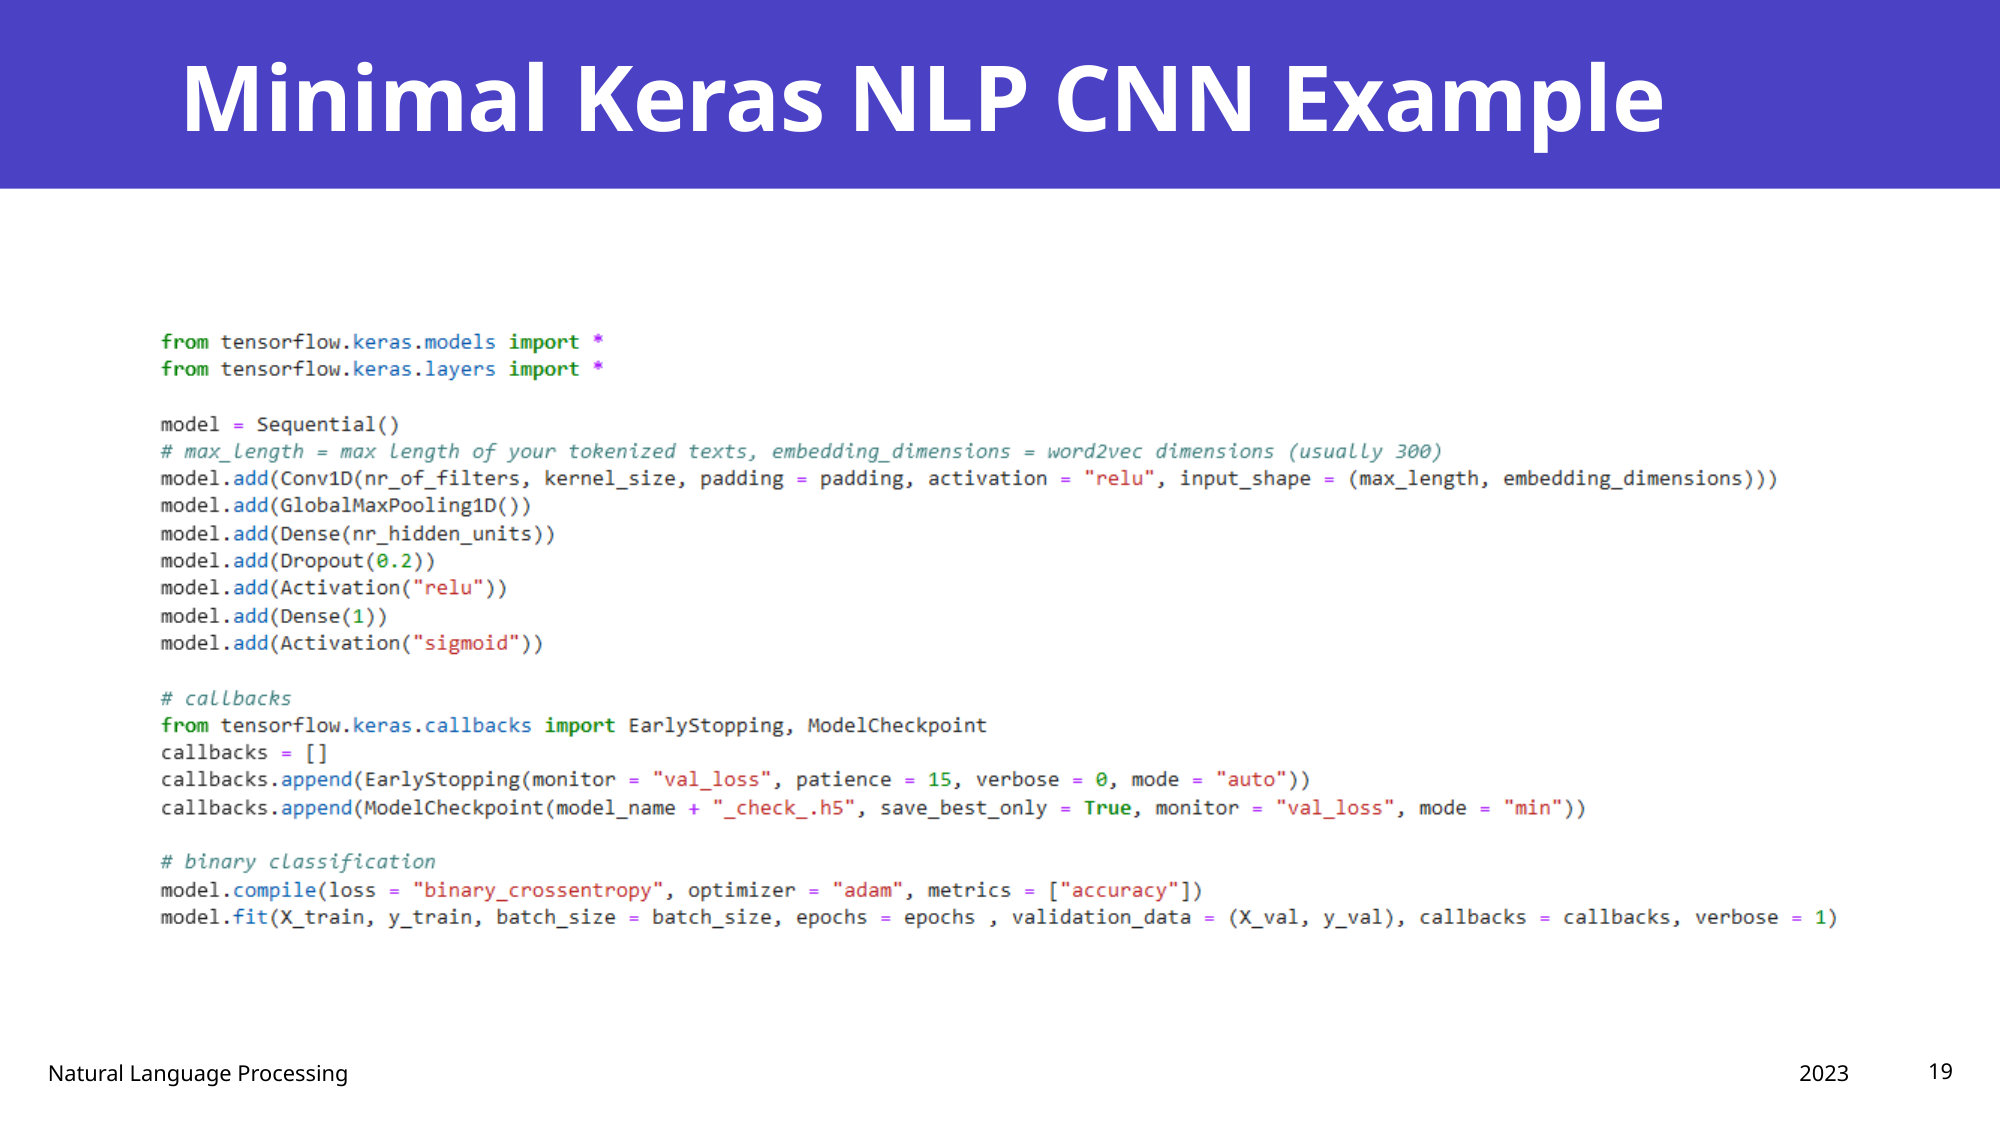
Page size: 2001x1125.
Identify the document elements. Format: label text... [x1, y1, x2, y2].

footer Natural Language Processing [33, 1042, 827, 1103]
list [152, 325, 1848, 939]
slide_number 2023 [1150, 1042, 1864, 1103]
title Minimal Keras NLP CNN Example [164, 31, 1710, 159]
slide_number 19 [1864, 1042, 1968, 1103]
